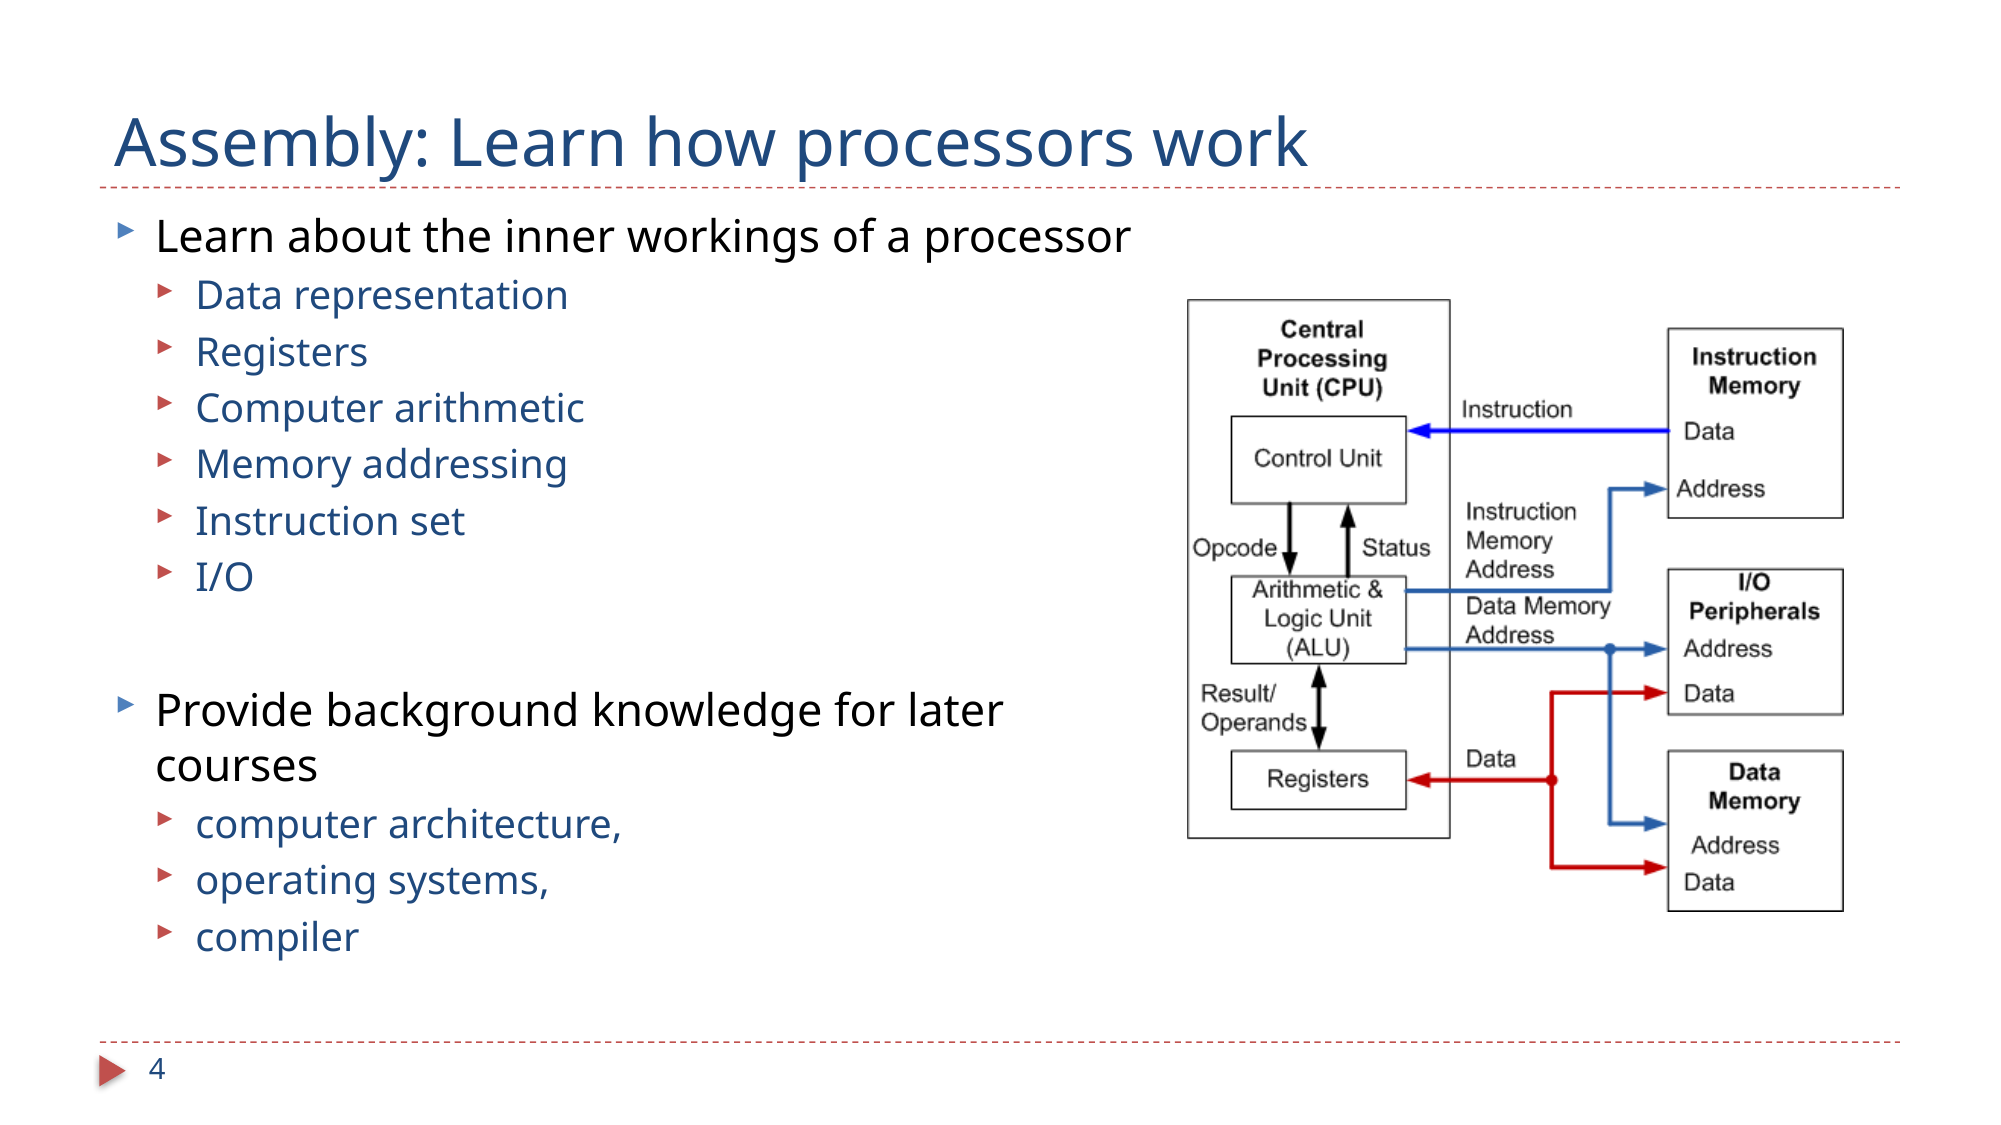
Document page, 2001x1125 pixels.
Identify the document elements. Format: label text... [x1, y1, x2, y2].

title Assembly: Learn how processors work [99, 24, 1900, 188]
list Learn about the inner workings of a processor Data representation Registers Computer arithmetic Memory addressing Instruction set I/O Provide background knowledge for later courses computer architecture, operating systems, compiler [99, 200, 1163, 1010]
picture [1187, 299, 1844, 912]
slide_number 4 [133, 1042, 568, 1103]
